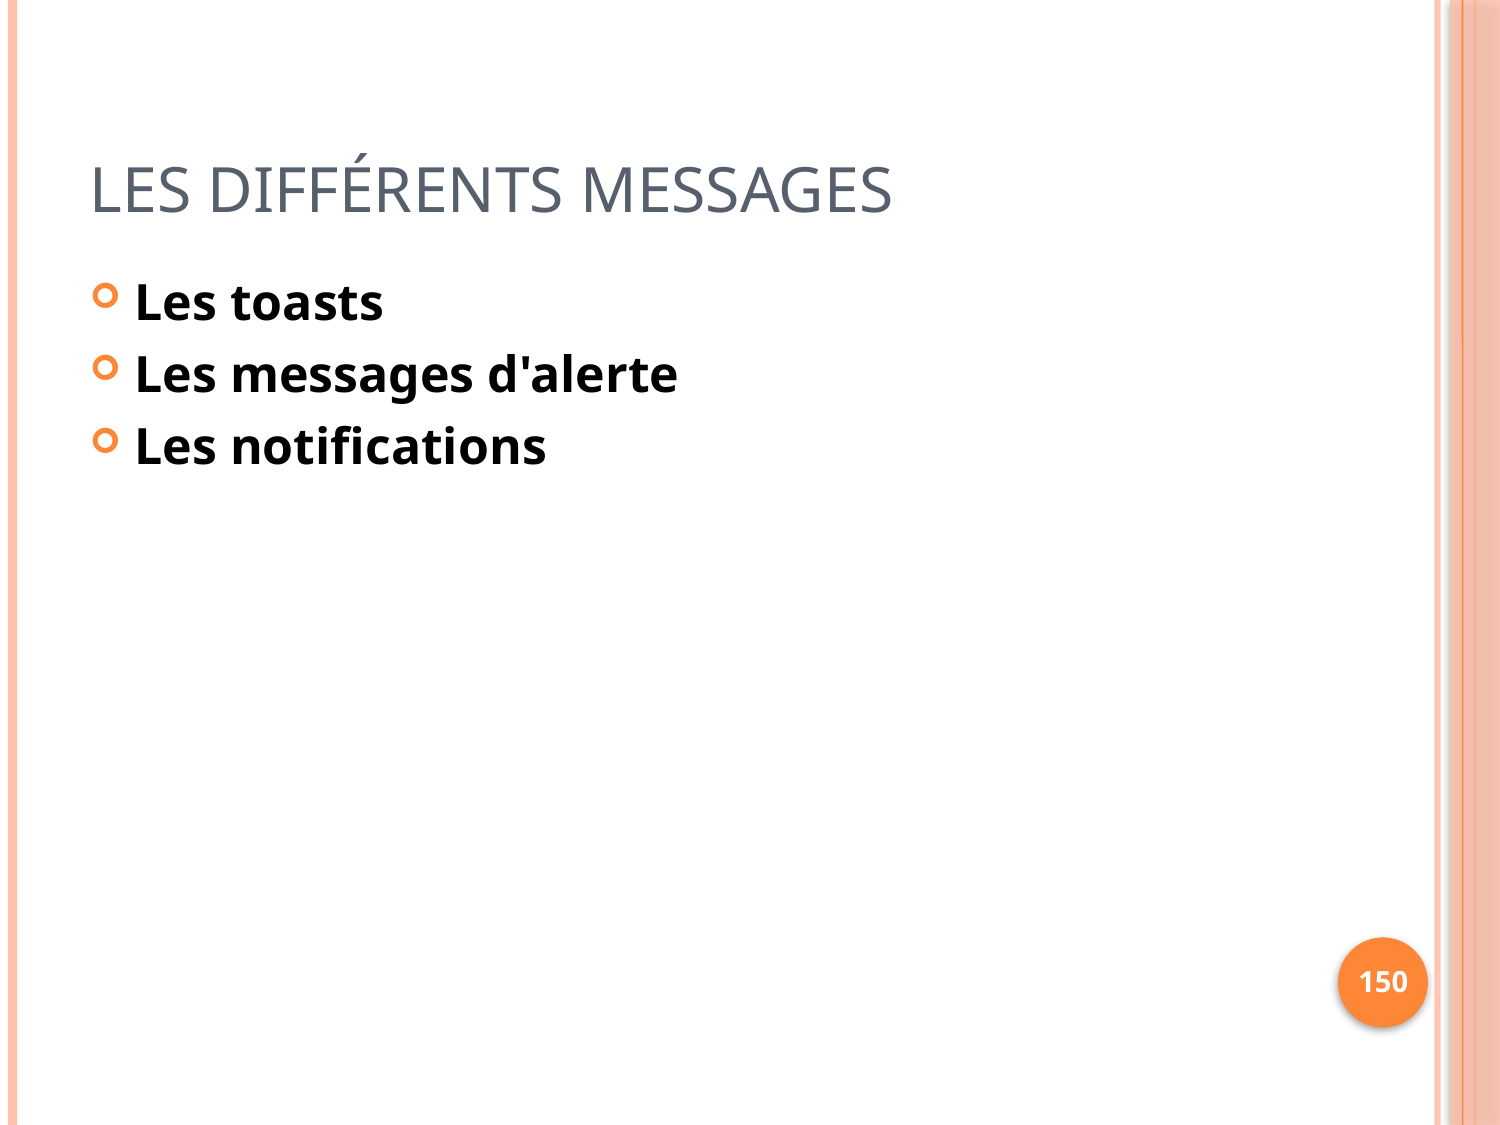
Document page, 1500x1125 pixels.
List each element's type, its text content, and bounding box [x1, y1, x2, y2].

list Les toasts Les messages d'alerte Les notifications [75, 262, 1300, 1062]
slide_number 150 [1333, 940, 1434, 1027]
title Les différents messages [75, 45, 1300, 233]
